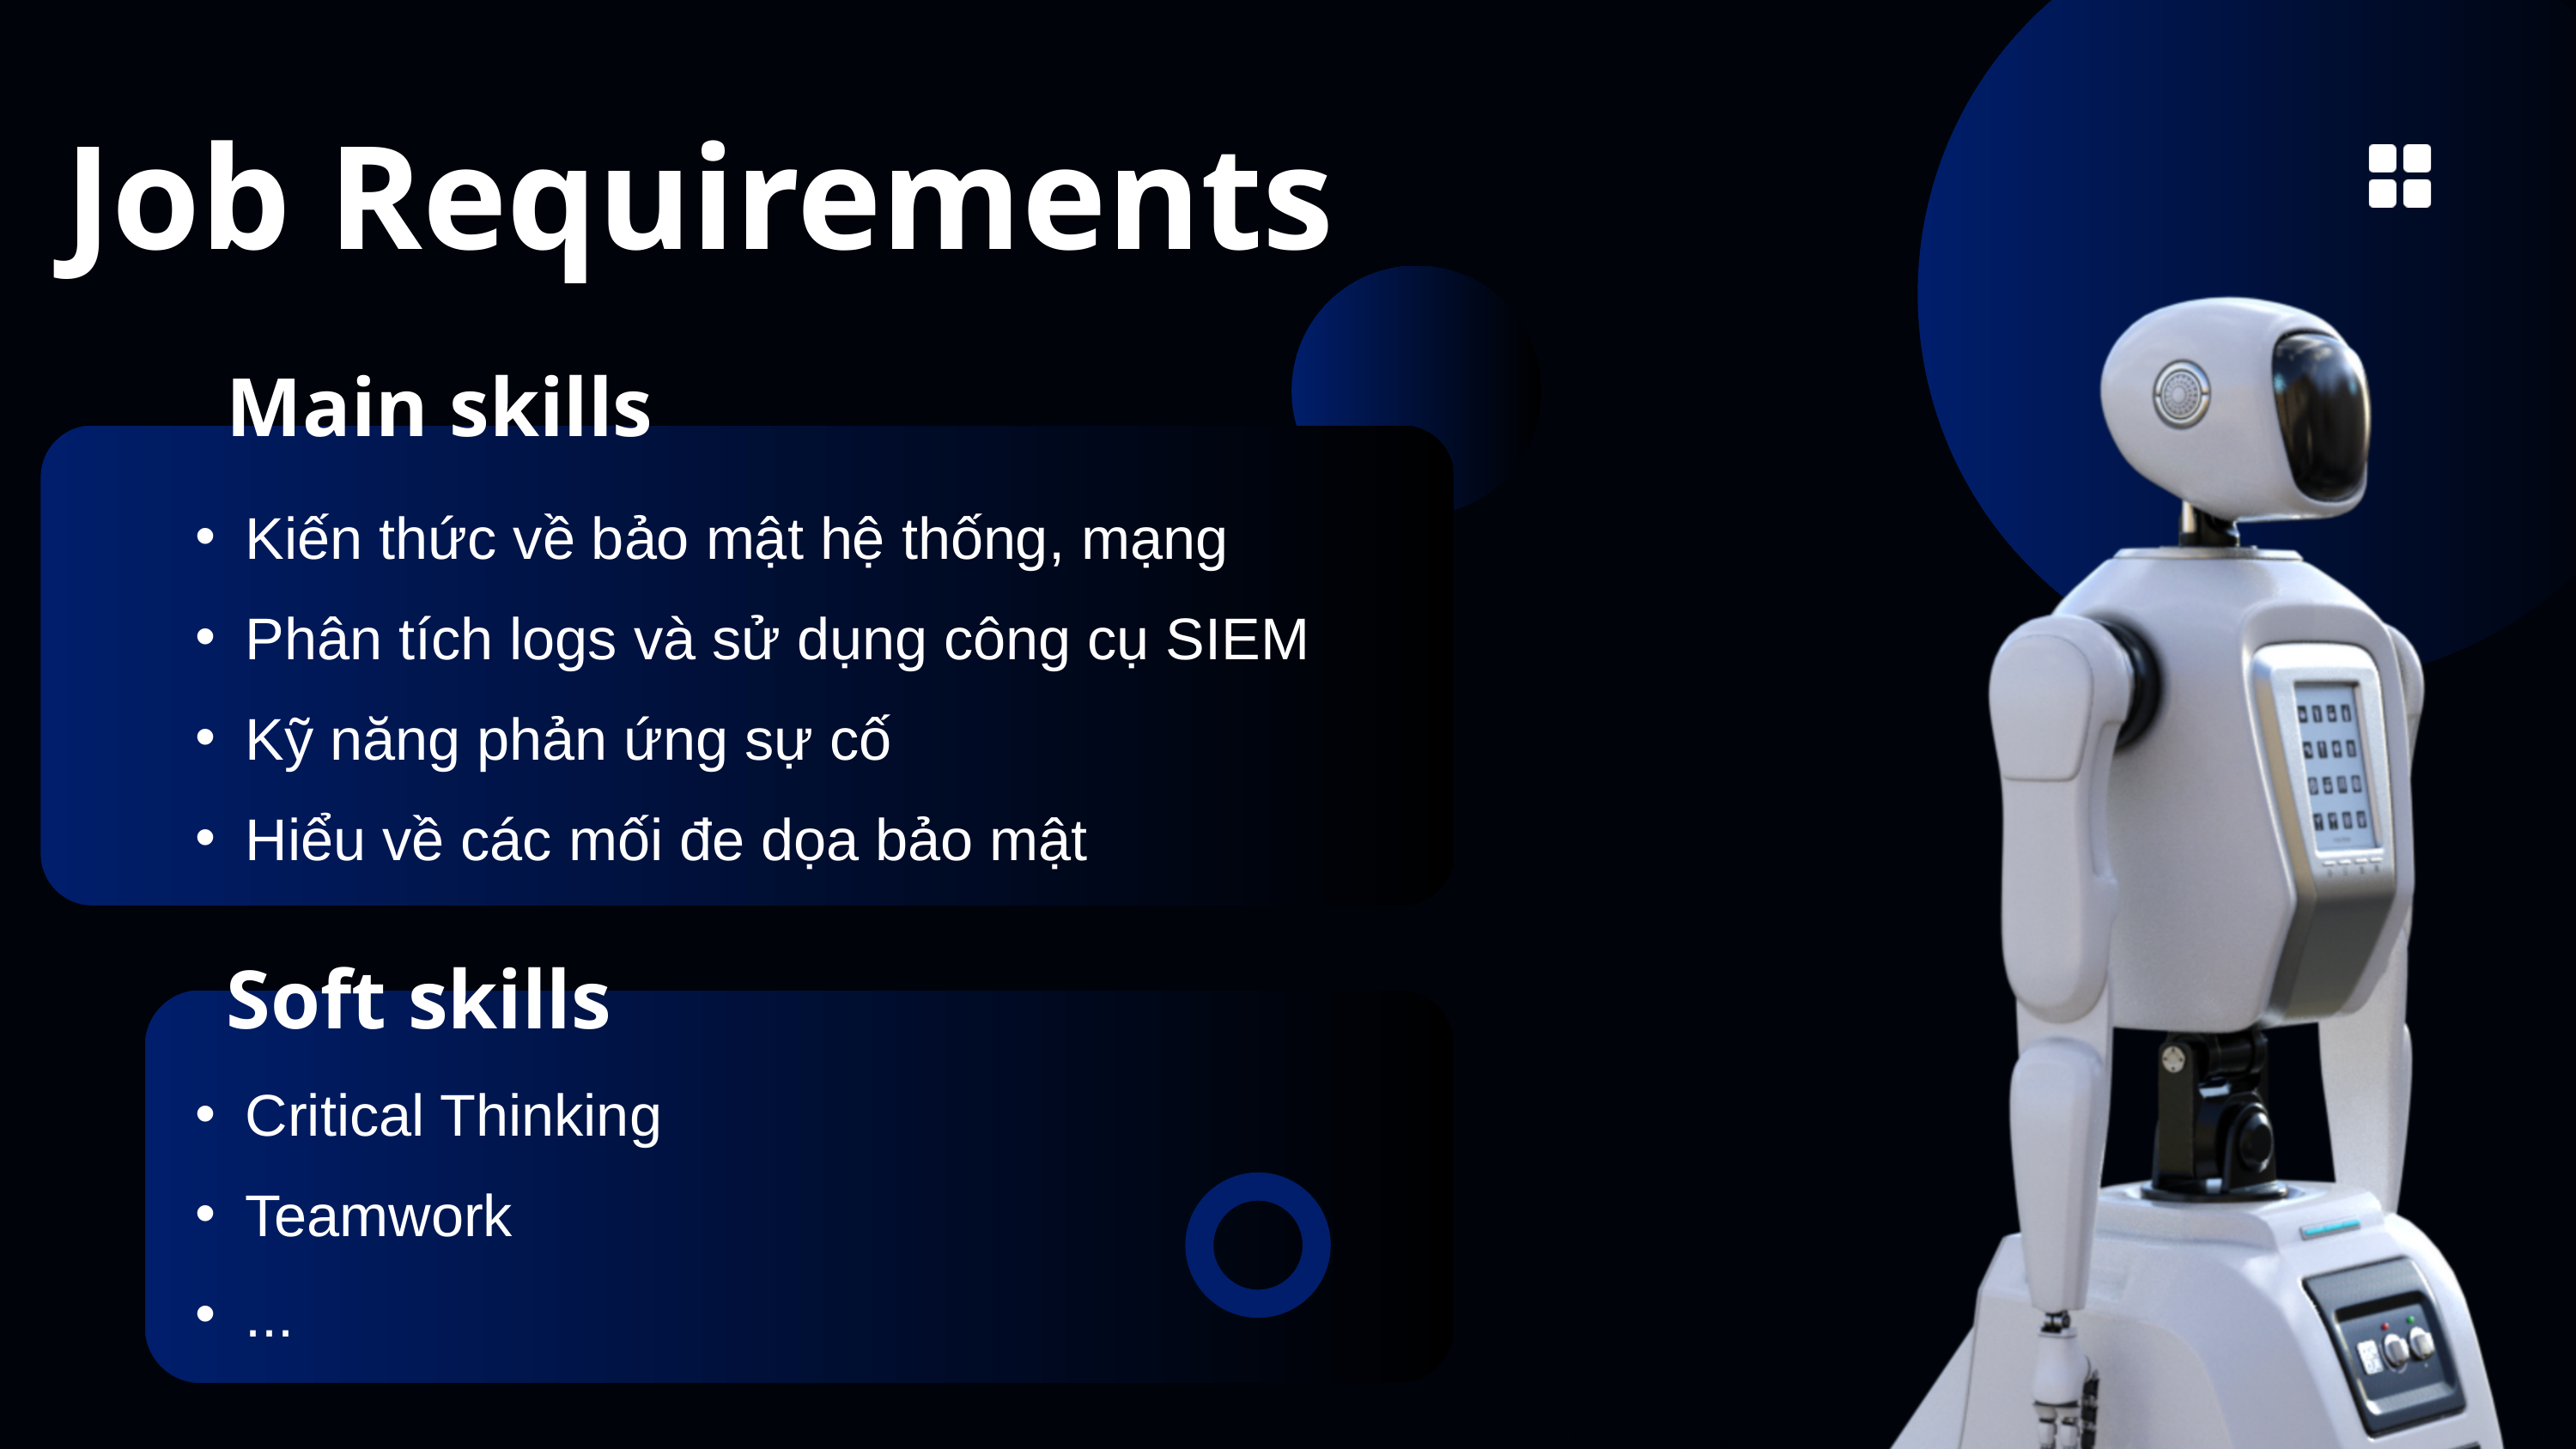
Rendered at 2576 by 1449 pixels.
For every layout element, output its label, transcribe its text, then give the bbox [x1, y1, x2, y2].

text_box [144, 990, 1455, 1384]
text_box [40, 425, 1455, 906]
text_box Soft skills [226, 931, 679, 988]
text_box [1917, 0, 2576, 682]
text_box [1199, 1185, 1317, 1304]
text_box [1388, 294, 2576, 1449]
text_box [1291, 265, 1542, 516]
text_box Main skills [226, 340, 679, 423]
text_box Job Requirements [64, 77, 1492, 279]
